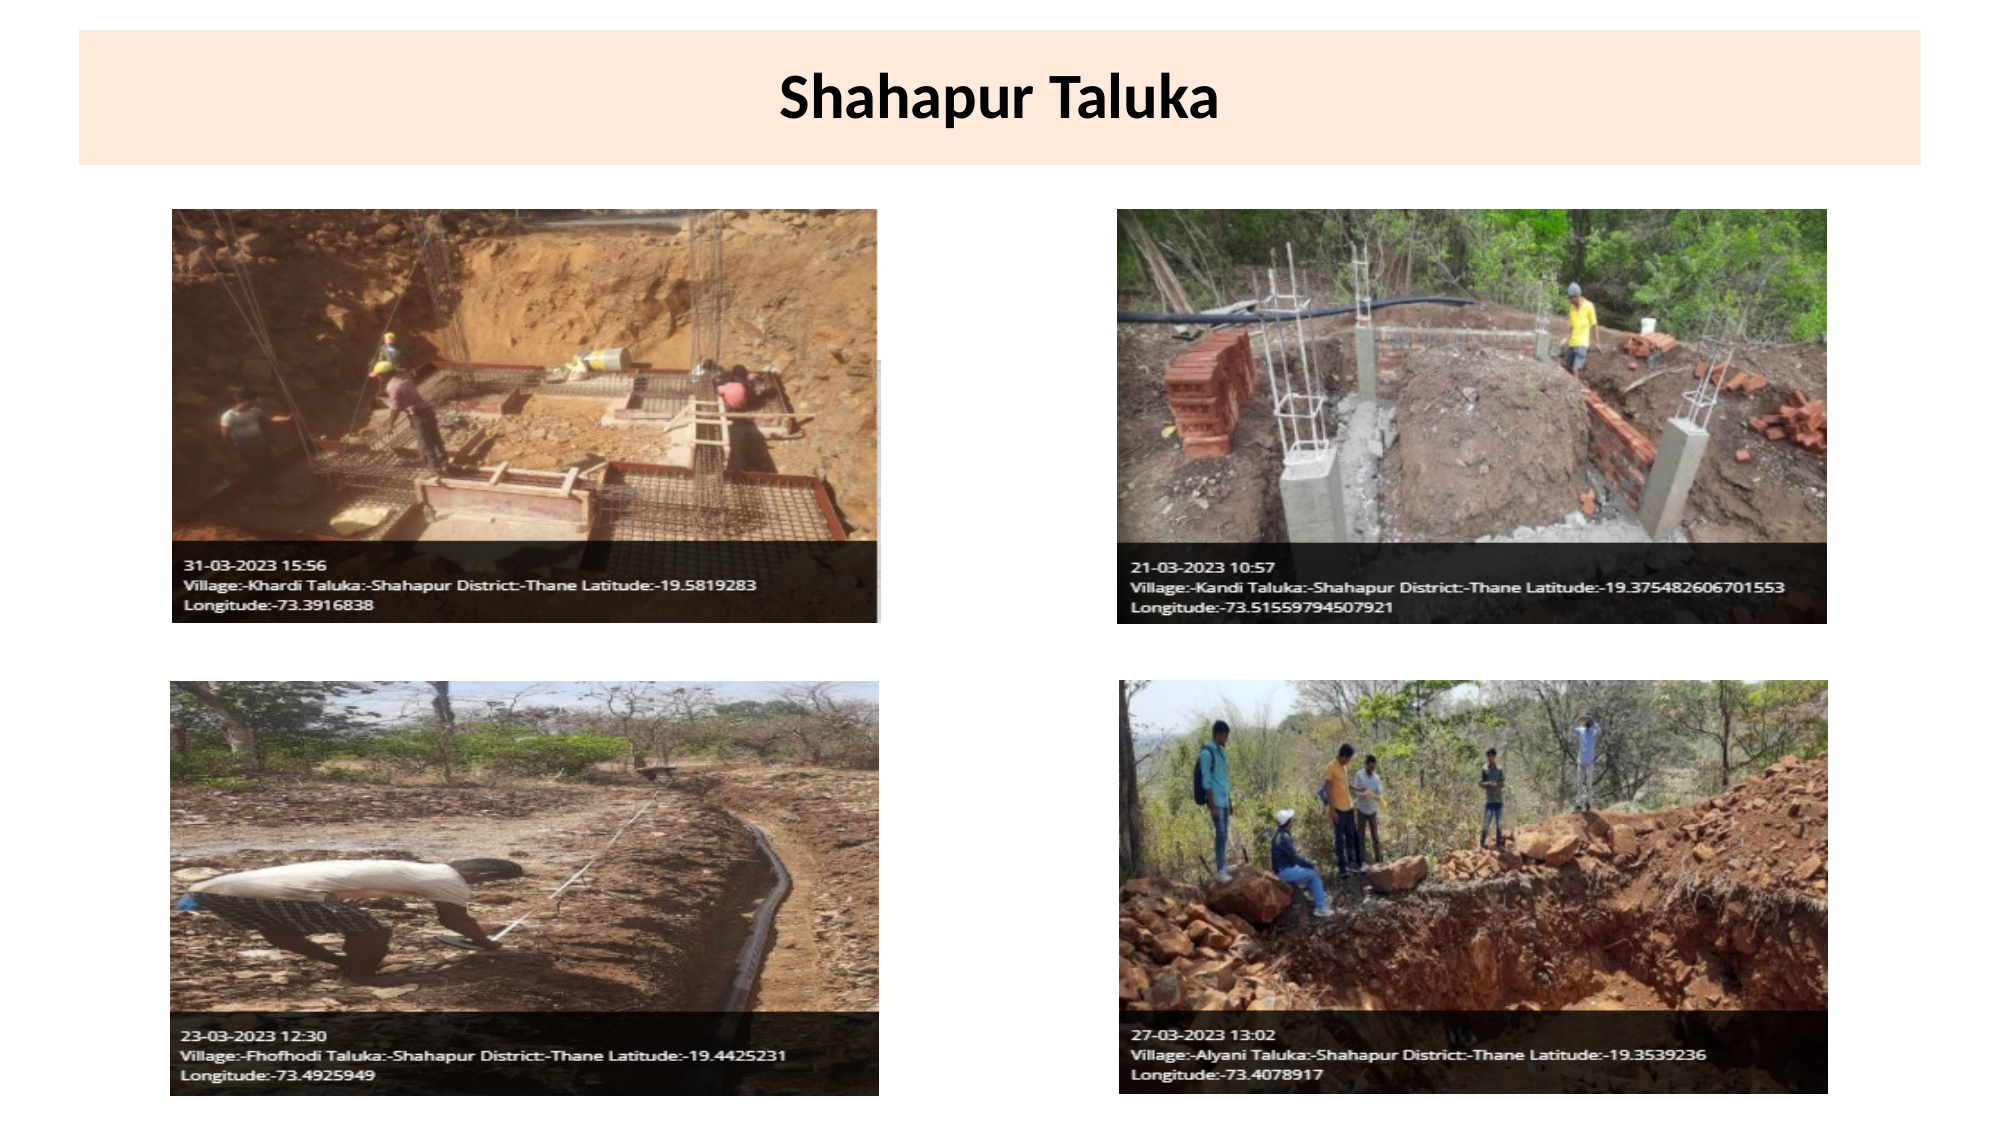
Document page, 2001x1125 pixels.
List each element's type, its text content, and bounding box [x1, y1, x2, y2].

picture [1119, 679, 1829, 1094]
picture [170, 681, 880, 1096]
text_box Shahapur Taluka [79, 29, 1921, 166]
picture [171, 209, 881, 624]
picture [1117, 209, 1827, 624]
